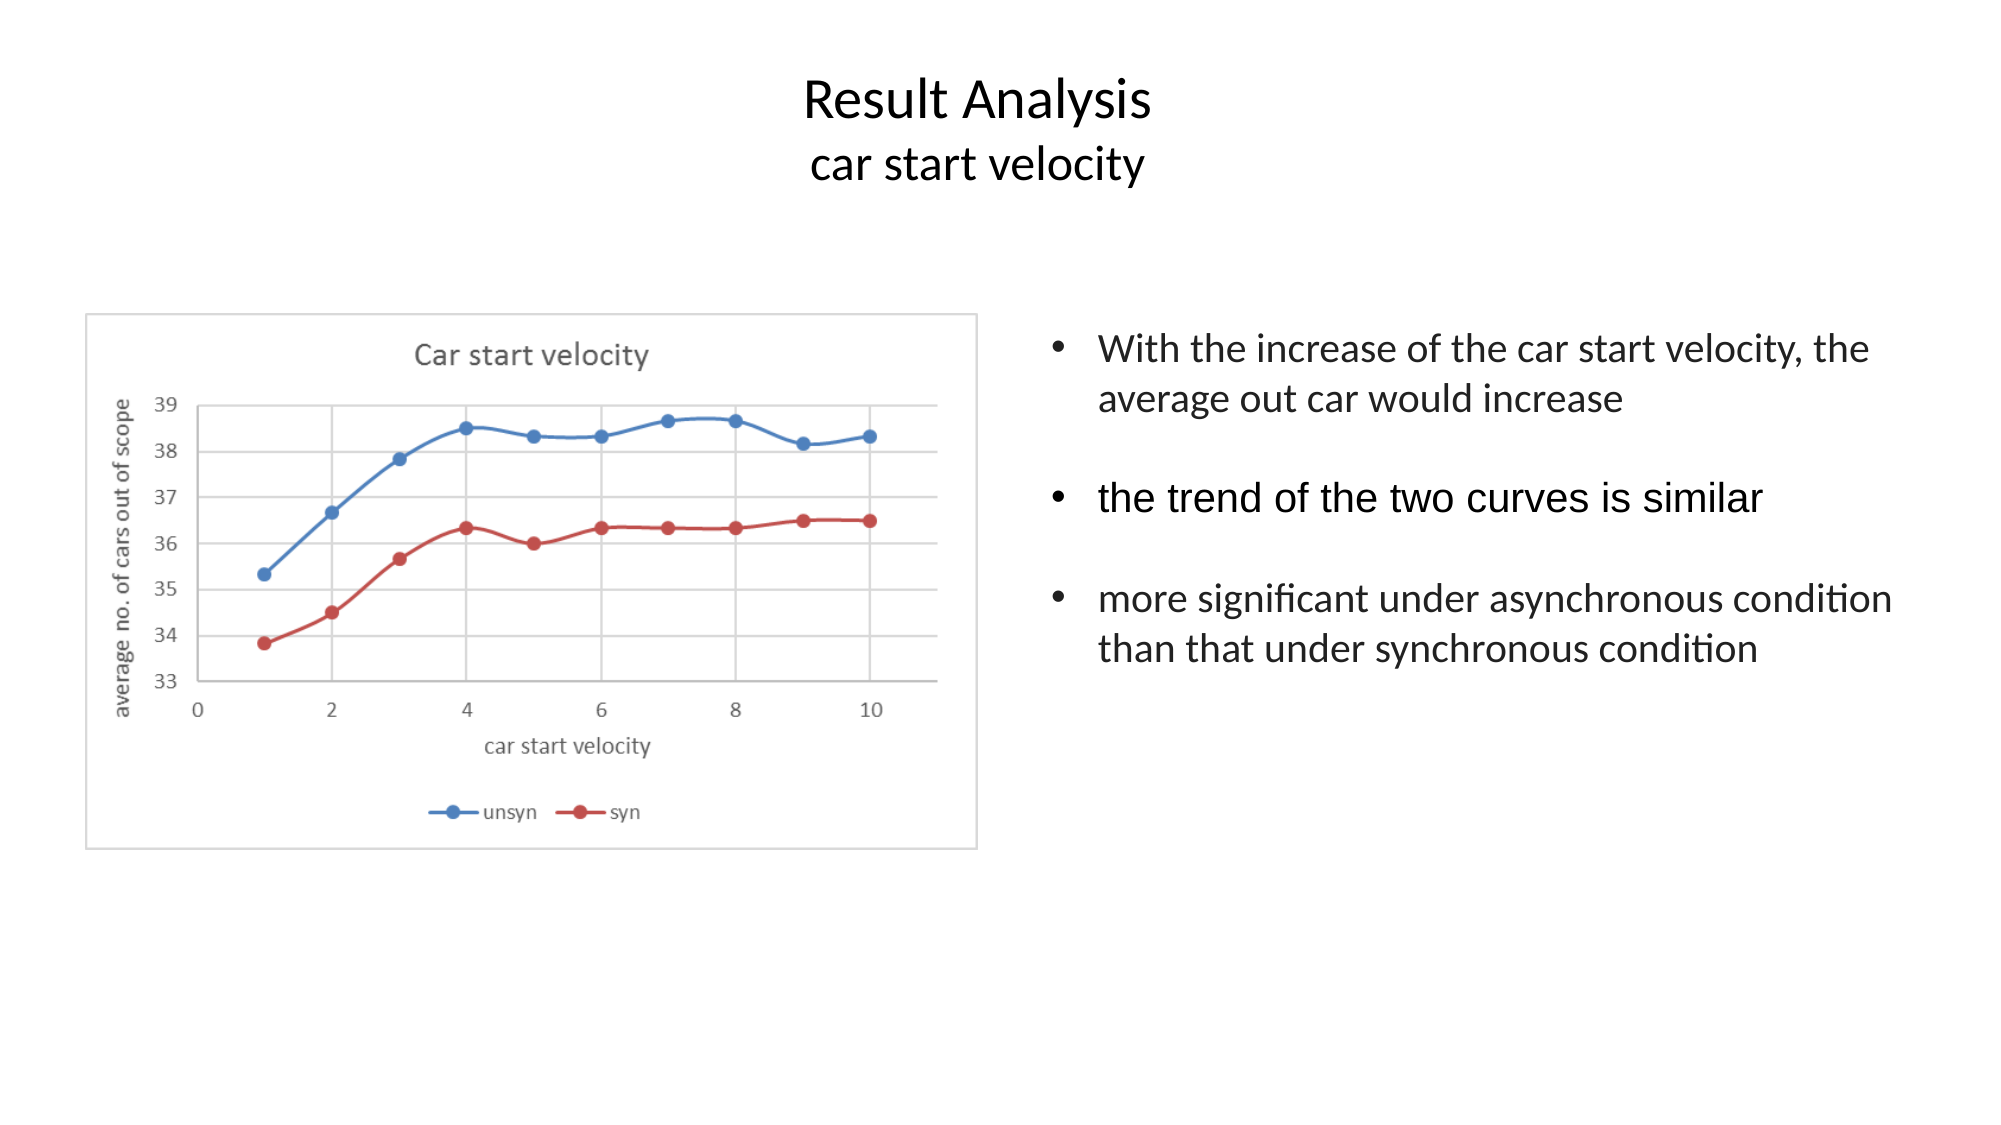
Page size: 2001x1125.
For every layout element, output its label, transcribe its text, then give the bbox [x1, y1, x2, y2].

picture [85, 313, 978, 850]
text_box With the increase of the car start velocity, the average out car would increase the trend of the two curves is similar more significant under asynchronous condition than that under synchronous condition [1036, 313, 1937, 679]
text_box Result Analysis car start velocity [231, 52, 1724, 253]
